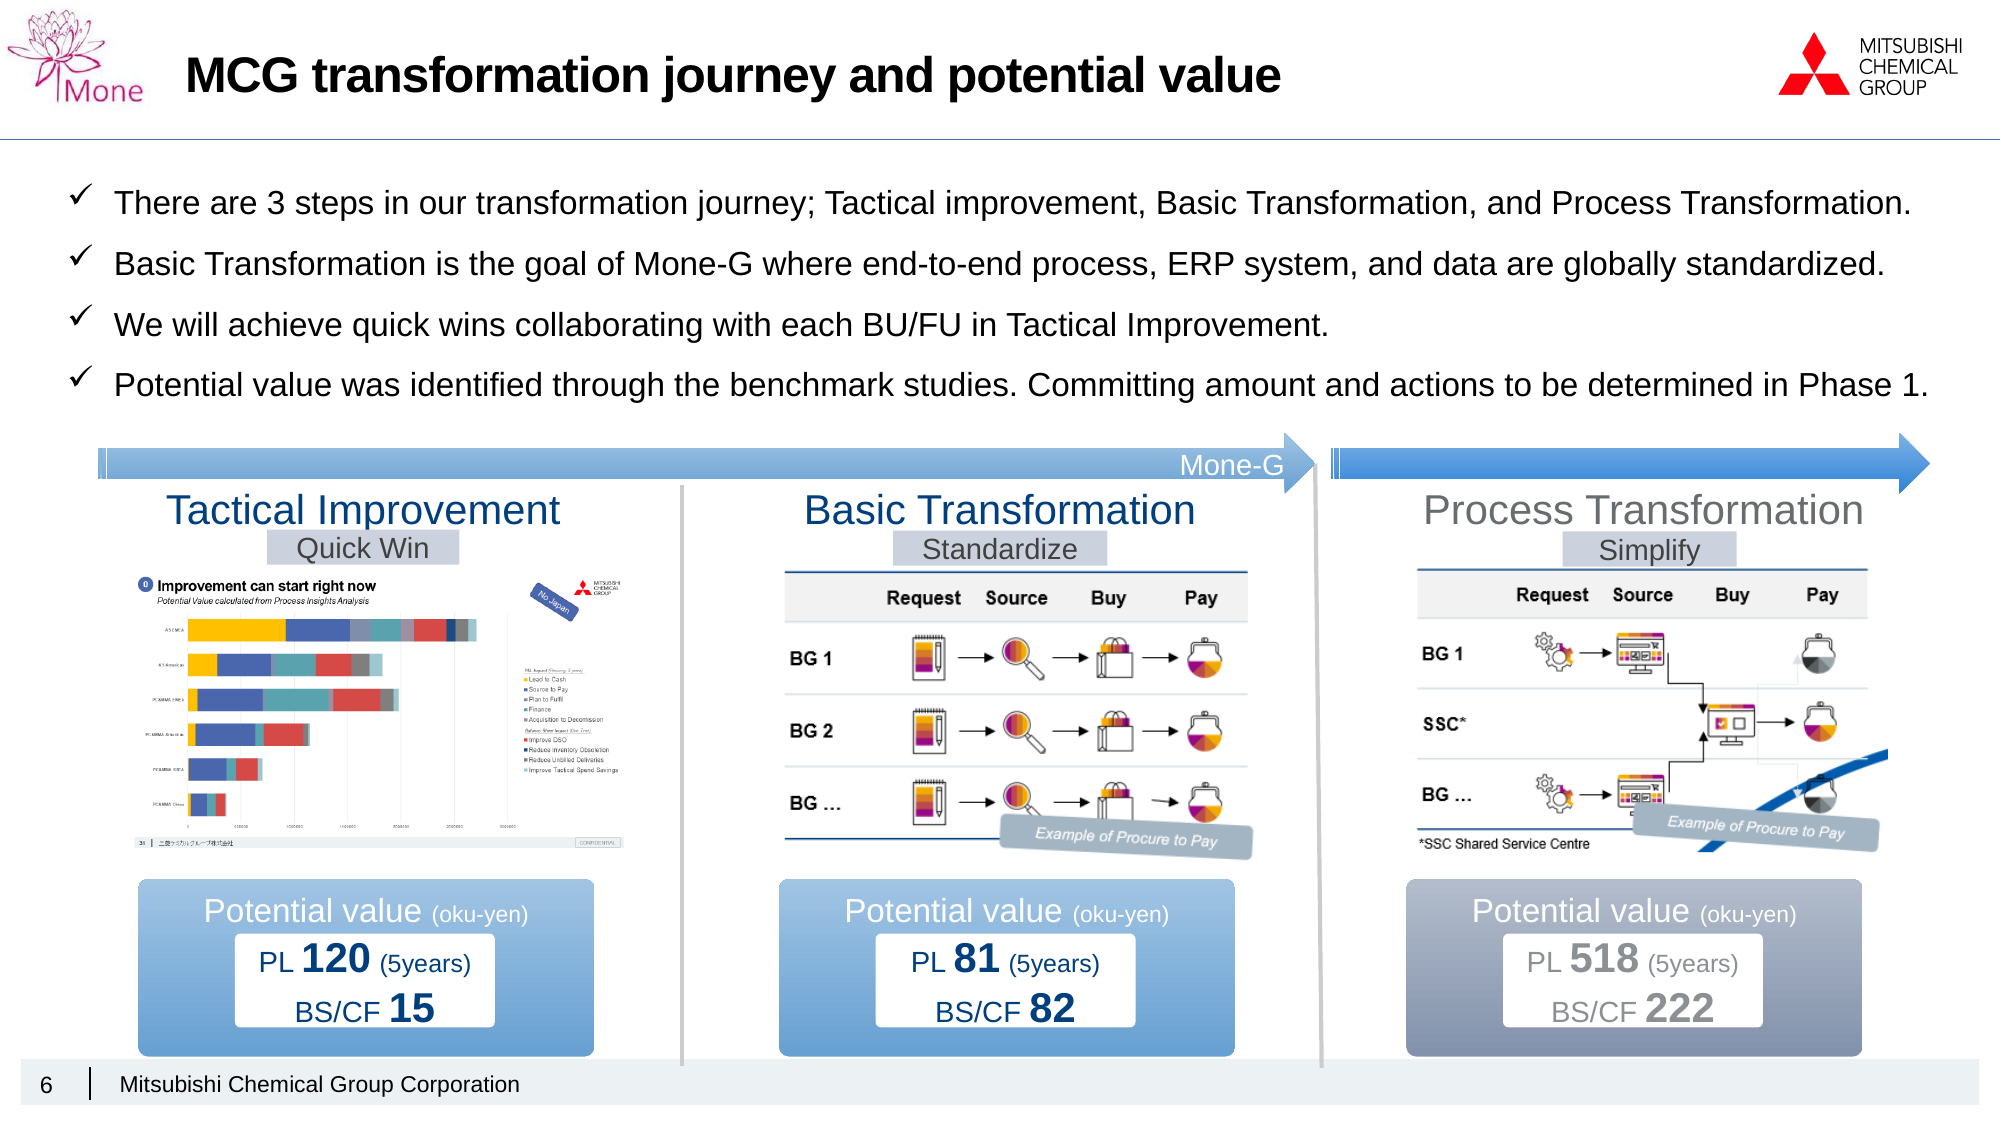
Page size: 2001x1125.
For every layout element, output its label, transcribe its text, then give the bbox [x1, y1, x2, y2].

picture [1412, 565, 1888, 859]
text_box Mone-G [98, 448, 106, 479]
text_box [778, 879, 1236, 1057]
list There are 3 steps in our transformation journey; Tactical improvement, Basic Transformation, and Process Transformation. Basic Transformation is the goal of Mone-G where end-to-end process, ERP system, and data are globally standardized. We will achieve quick wins collaborating with each BU/FU in Tactical Improvement. Potential value was identified through the benchmark studies. Committing amount and actions to be determined in Phase 1. [37, 169, 1963, 997]
text_box [1334, 448, 1339, 479]
text_box Process Transformation [1354, 485, 1945, 531]
picture [1753, 10, 1990, 120]
text_box Mone-G [107, 432, 1315, 494]
text_box Simplify [1562, 531, 1737, 565]
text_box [1315, 463, 1322, 1068]
text_box Standardize [893, 530, 1108, 565]
text_box Quick Win [267, 529, 460, 565]
text_box [1340, 432, 1930, 494]
picture [129, 571, 629, 853]
slide_number 6 [39, 1062, 97, 1102]
footer Mitsubishi Chemical Group Corporation [104, 1062, 836, 1102]
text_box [1406, 879, 1863, 1057]
title MCG transformation journey and potential value [155, 31, 1514, 120]
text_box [138, 879, 595, 1057]
text_box Basic Transformation [716, 485, 1284, 531]
picture [779, 565, 1262, 866]
text_box Tactical Improvement [81, 485, 645, 531]
picture [0, 0, 150, 116]
